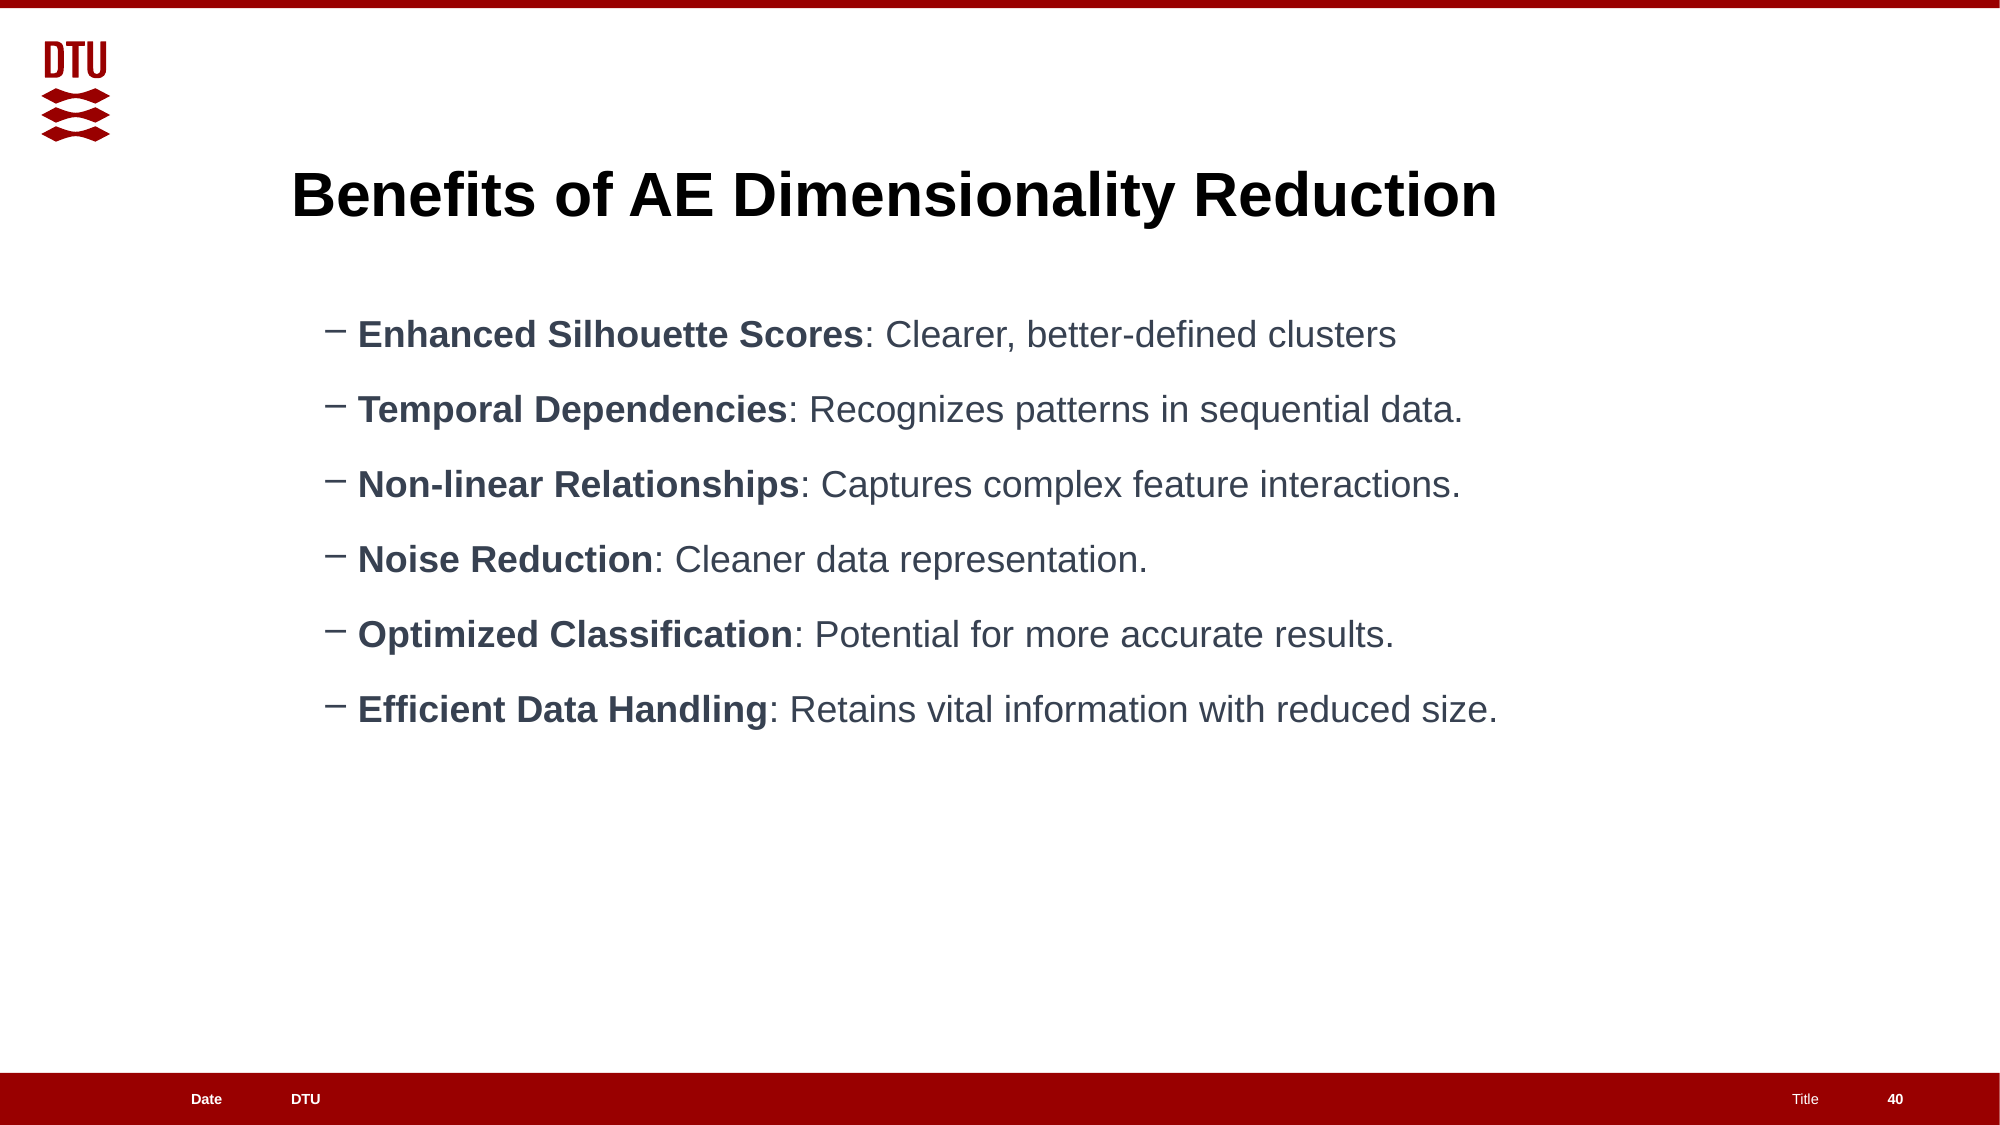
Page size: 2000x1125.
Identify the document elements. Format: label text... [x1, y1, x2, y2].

title Benefits of AE Dimensionality Reduction [291, 69, 1819, 230]
slide_number 40 [1887, 1073, 1959, 1125]
list Enhanced Silhouette Scores: Clearer, better-defined clusters Temporal Dependencies: Recognizes patterns in sequential data. Non-linear Relationships: Captures complex feature interactions. Noise Reduction: Cleaner data representation. Optimized Classification: Potential for more accurate results. Efficient Data Handling: Retains vital information with reduced size. [290, 287, 1818, 1034]
